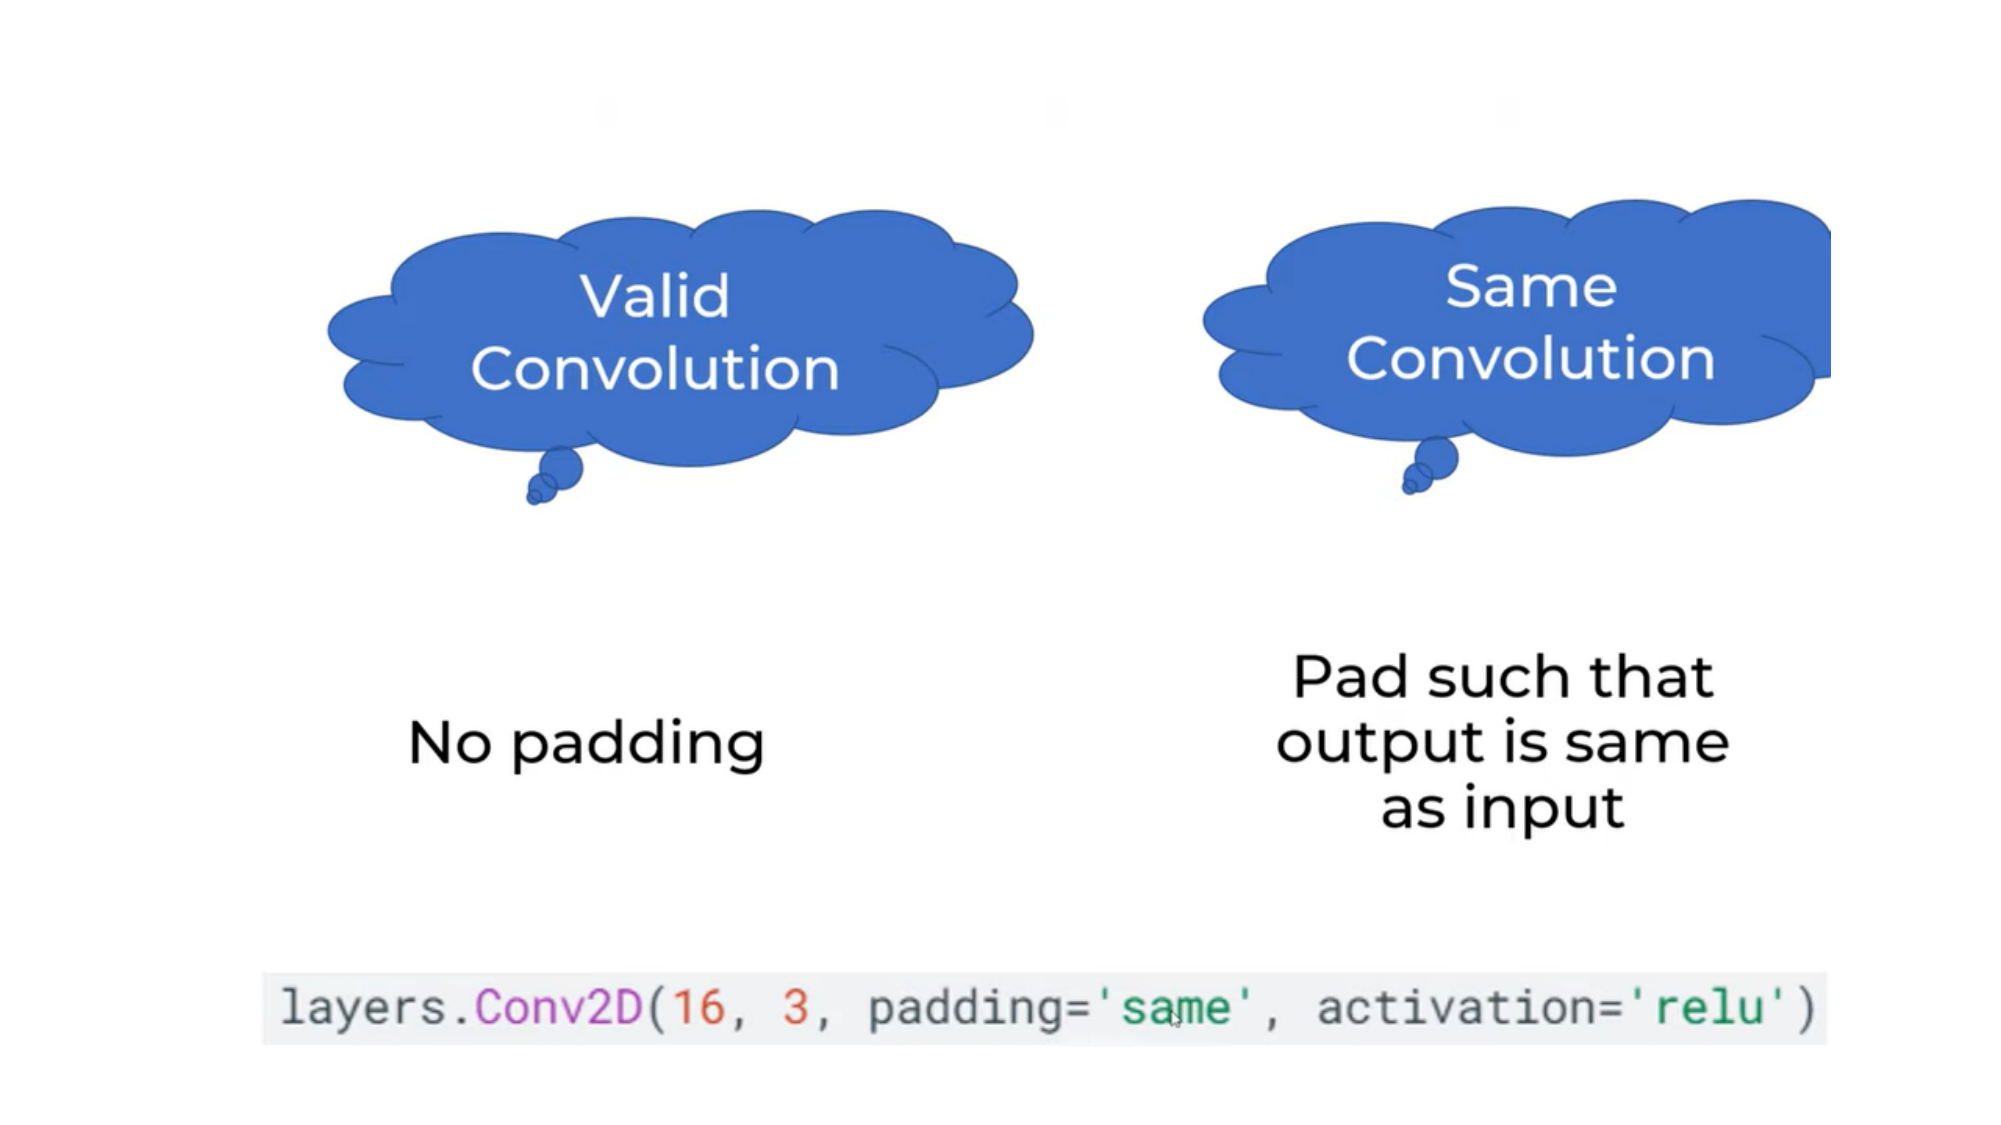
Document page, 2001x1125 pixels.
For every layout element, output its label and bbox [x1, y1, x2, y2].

picture [169, 78, 1831, 1047]
